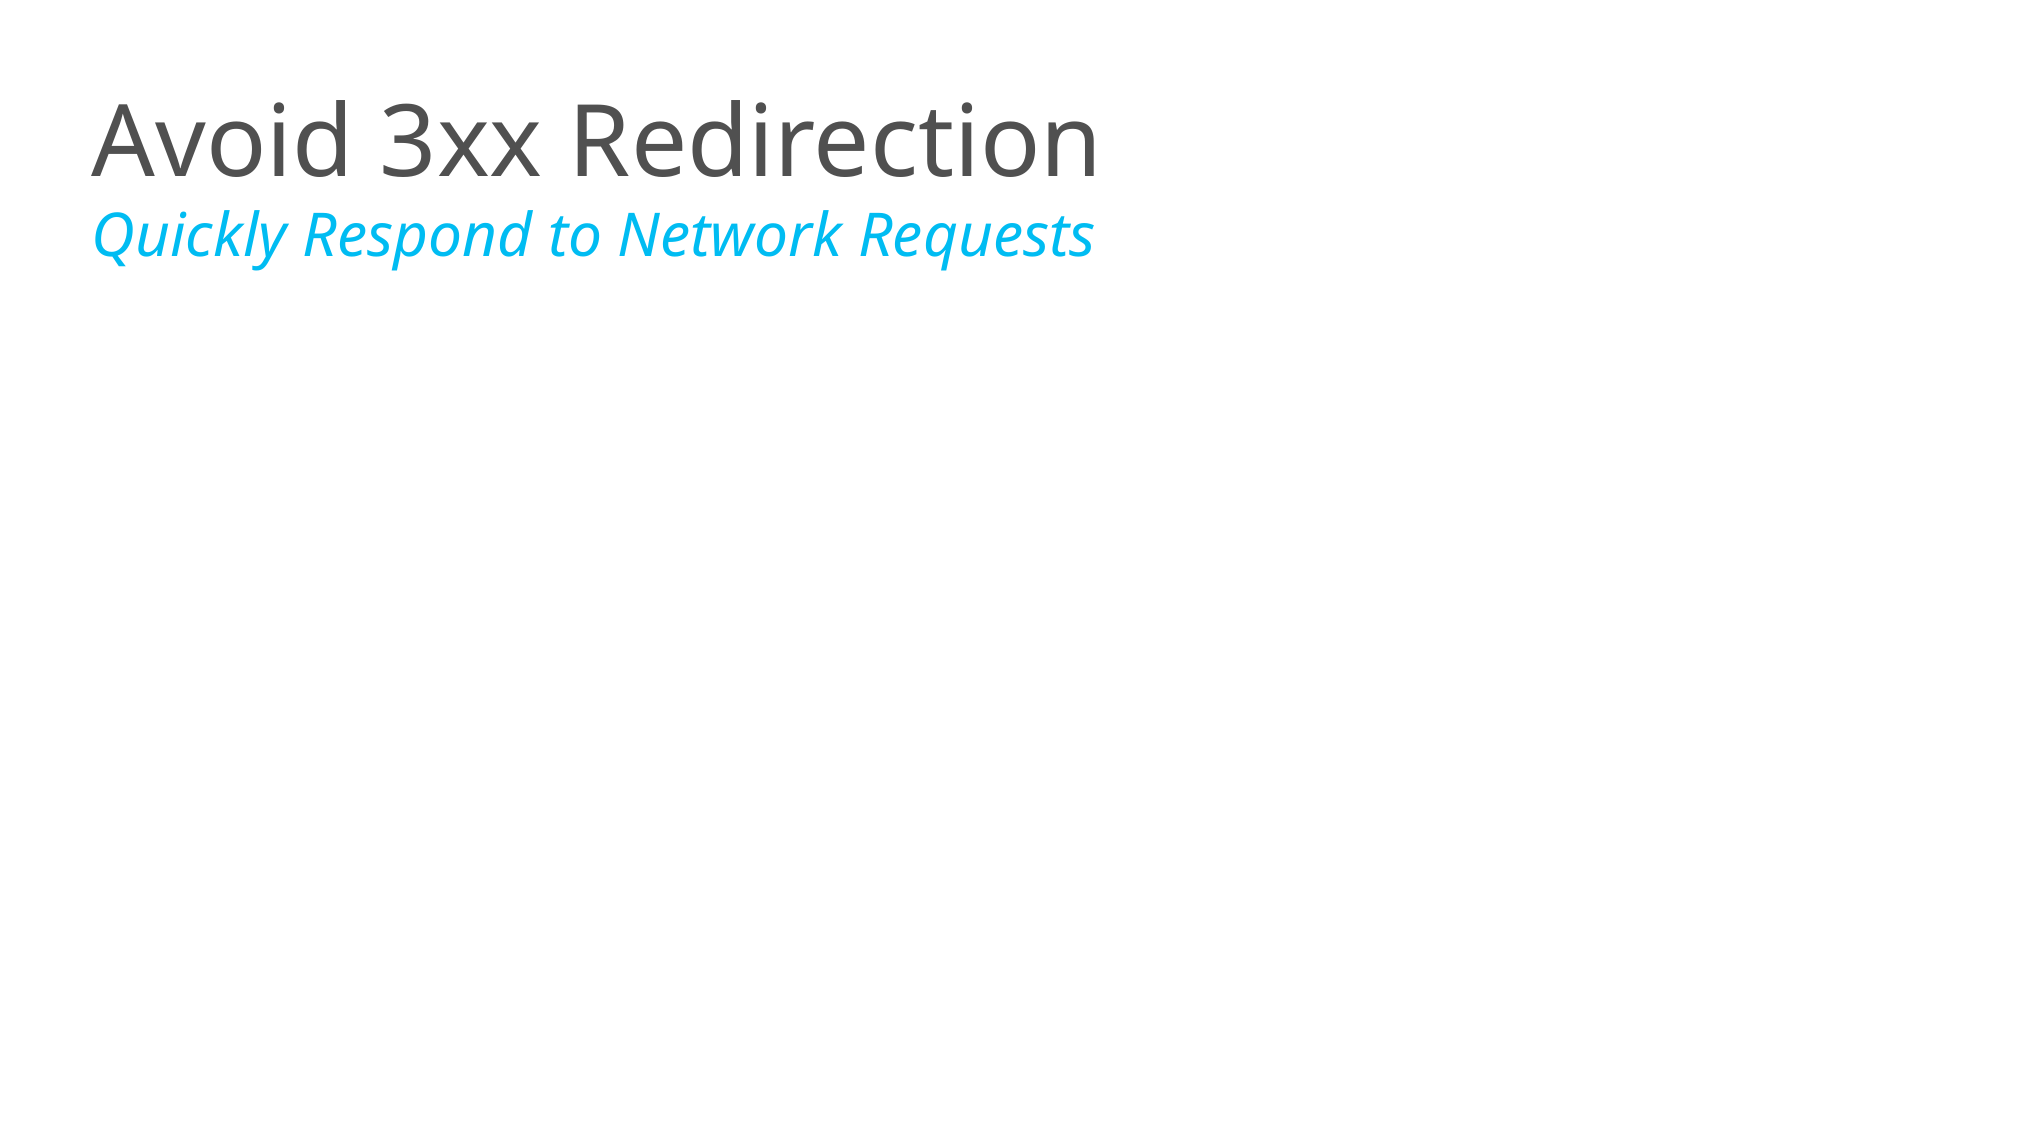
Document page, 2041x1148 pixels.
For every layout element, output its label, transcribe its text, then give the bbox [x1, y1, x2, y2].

title Avoid 3xx Redirection Quickly Respond to Network Requests [91, 76, 1928, 198]
